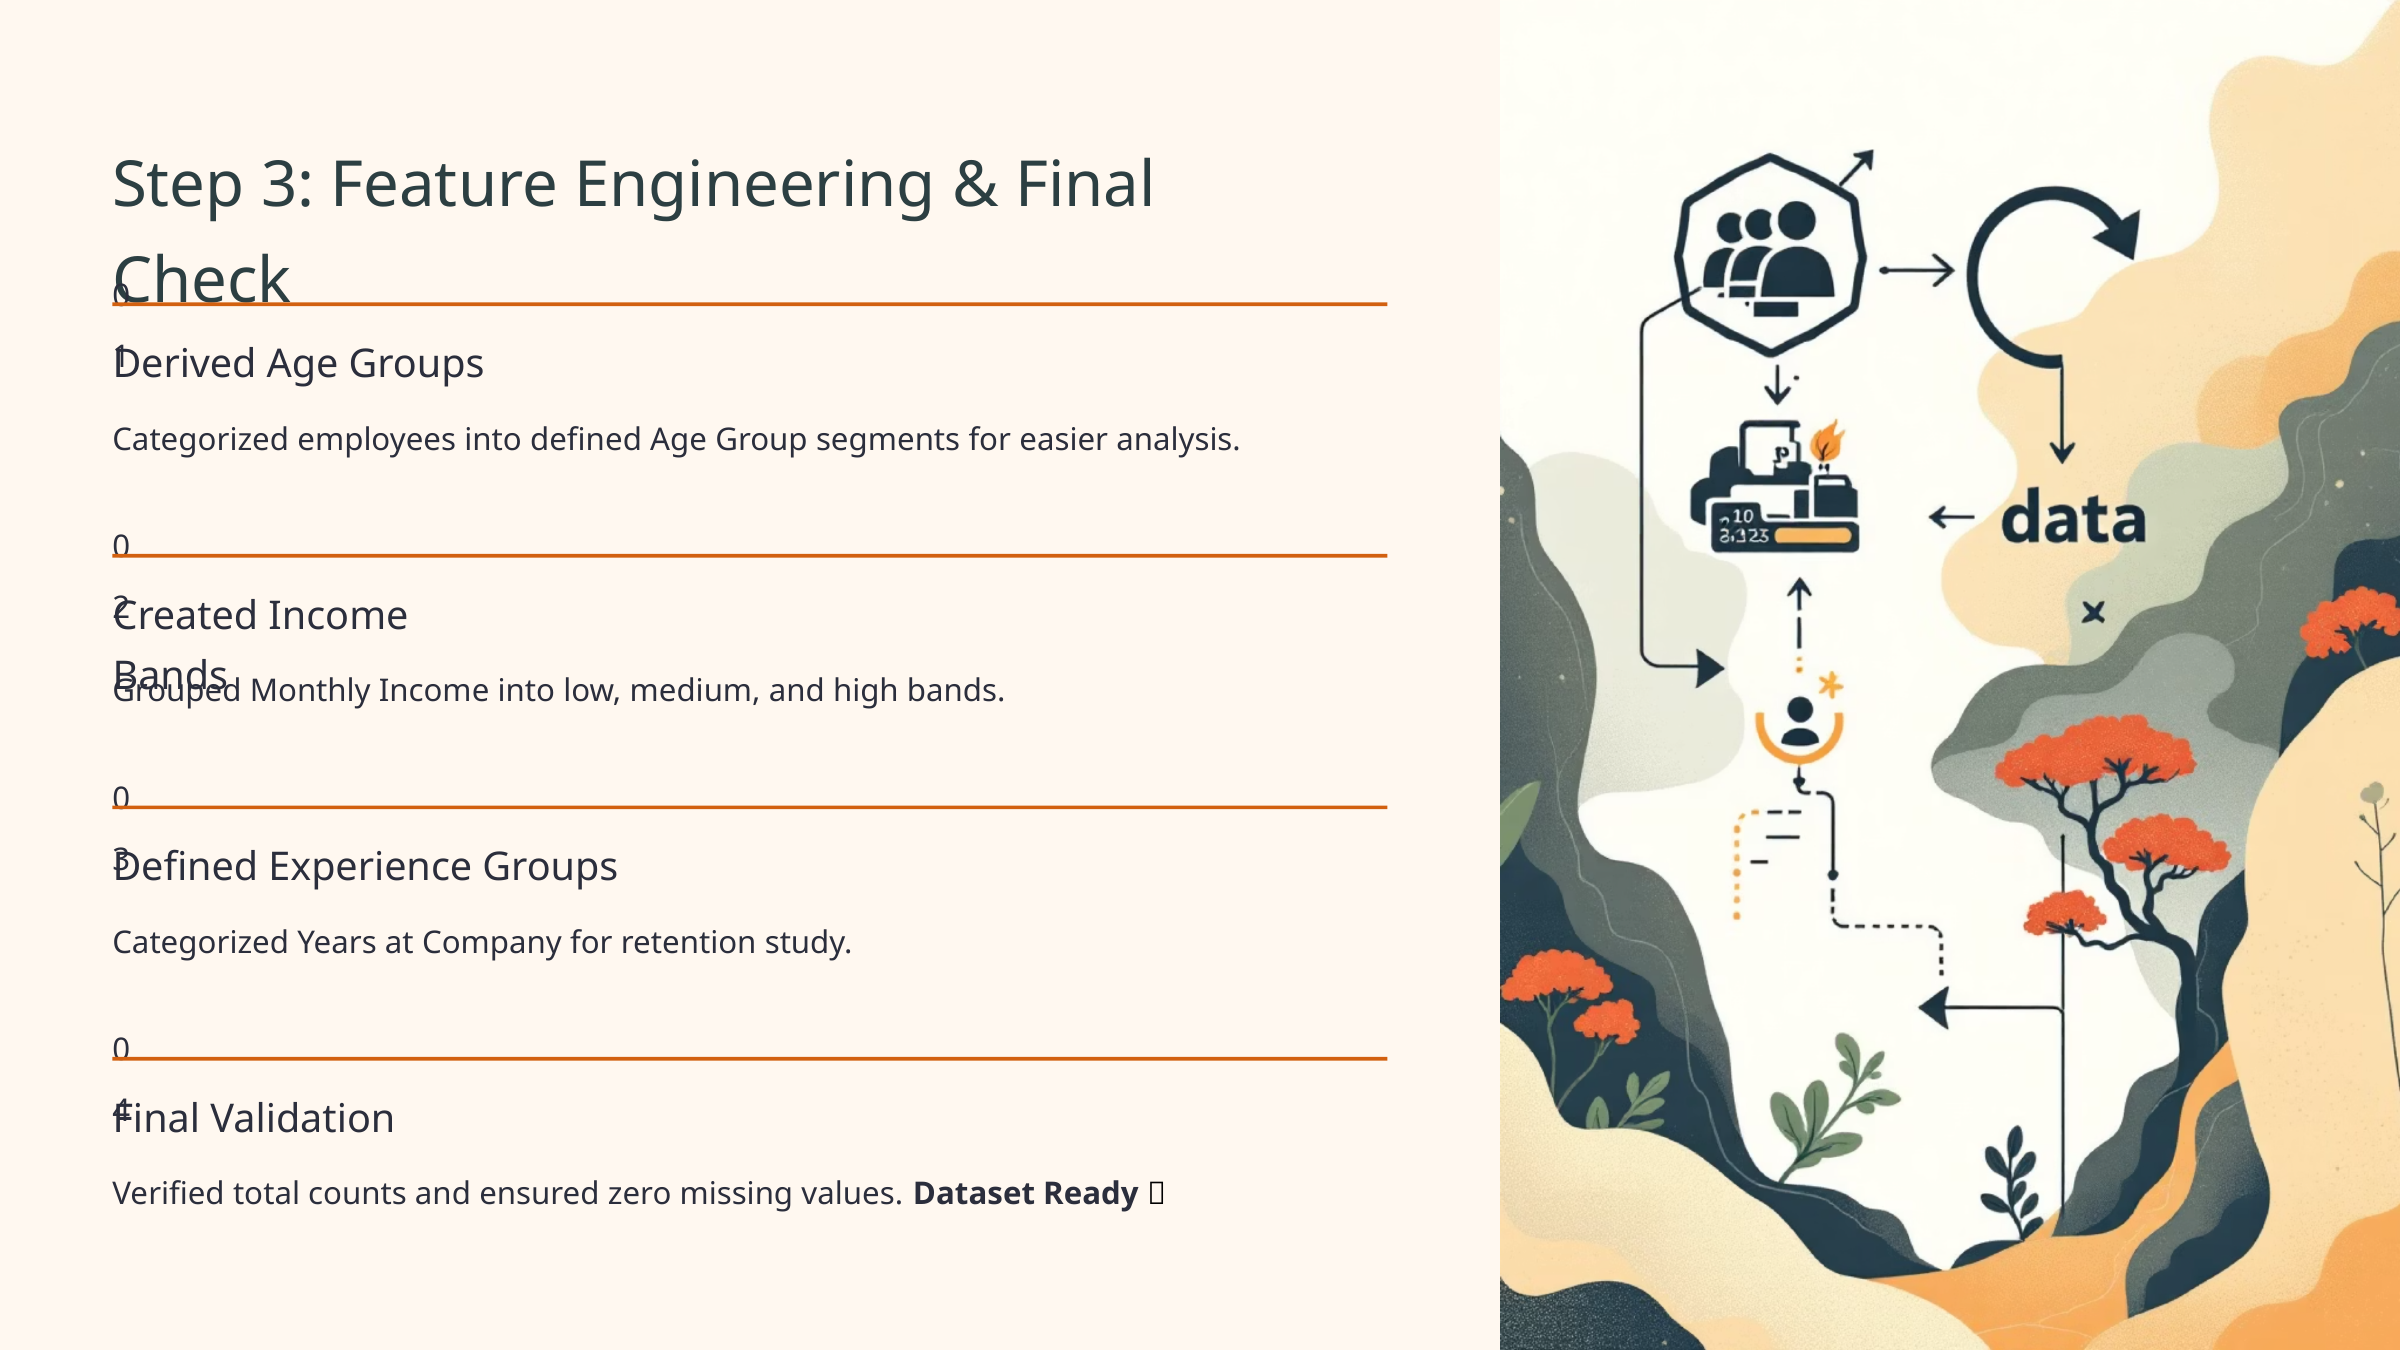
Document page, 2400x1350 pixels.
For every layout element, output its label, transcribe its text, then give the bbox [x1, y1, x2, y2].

text_box [112, 805, 1388, 810]
text_box [112, 302, 1388, 307]
text_box Final Validation [112, 1080, 515, 1131]
text_box Grouped Monthly Income into low, medium, and high bands. [112, 647, 1388, 699]
text_box Defined Experience Groups [112, 829, 626, 880]
text_box Categorized Years at Company for retention study. [112, 898, 1388, 950]
text_box 02 [112, 503, 145, 544]
text_box 01 [112, 251, 145, 292]
text_box Created Income Bands [112, 577, 534, 628]
text_box Step 3: Feature Engineering & Final Check [112, 123, 1352, 204]
picture [1499, 0, 2400, 1350]
text_box Verified total counts and ensured zero missing values. Dataset Ready ✅ [112, 1150, 1388, 1203]
text_box Categorized employees into defined Age Group segments for easier analysis. [112, 395, 1388, 447]
text_box 04 [112, 1006, 145, 1047]
text_box [112, 553, 1388, 558]
text_box [112, 1056, 1388, 1061]
text_box 03 [112, 754, 145, 795]
text_box Derived Age Groups [112, 326, 515, 377]
